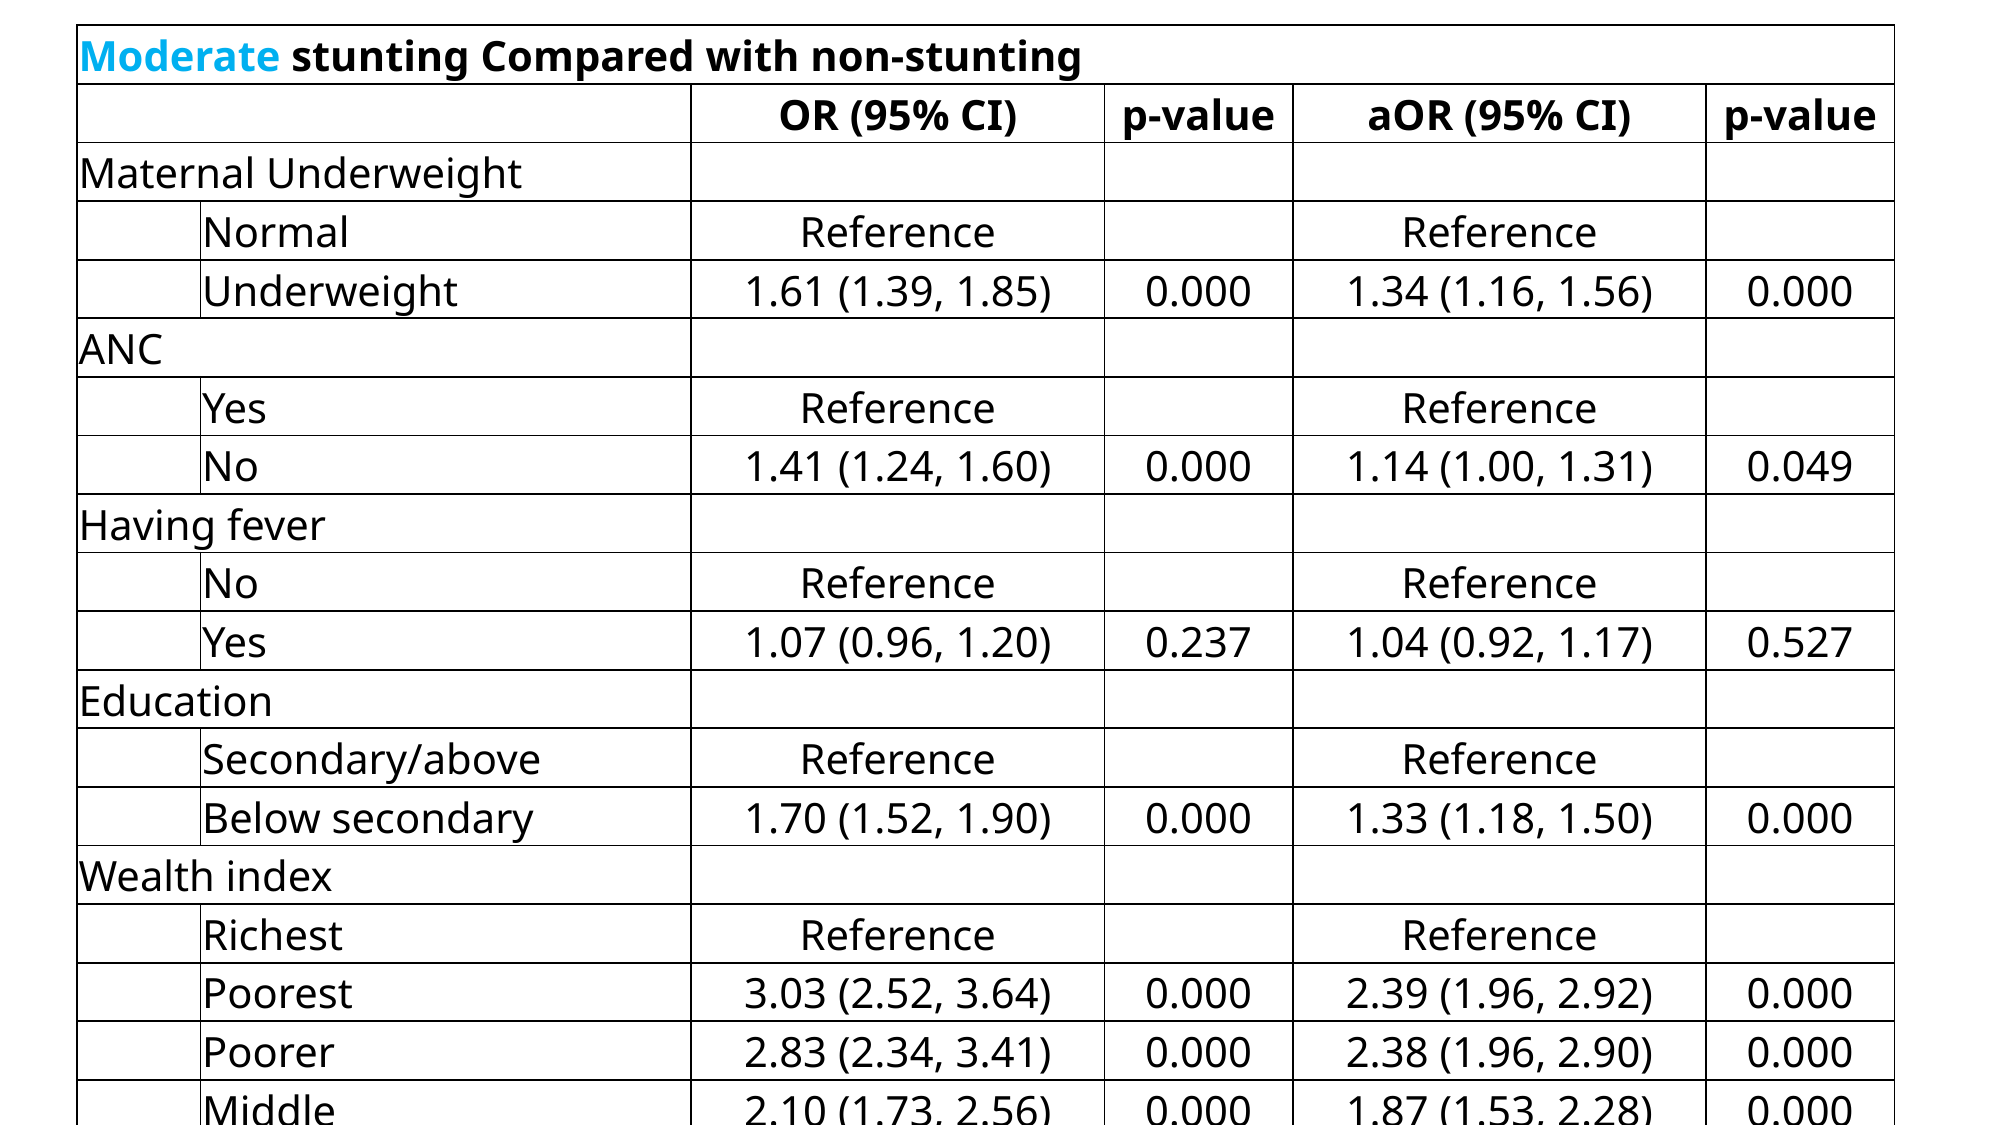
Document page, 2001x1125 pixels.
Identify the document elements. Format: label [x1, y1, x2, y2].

table_cell [1105, 202, 1292, 259]
table_cell [1105, 319, 1292, 376]
table_cell [78, 788, 200, 845]
table_cell [1707, 1081, 1894, 1125]
table_cell [1294, 729, 1705, 786]
table_cell [1294, 143, 1705, 200]
table_cell [1294, 905, 1705, 962]
table_cell [78, 1081, 200, 1125]
table_cell [1105, 1022, 1292, 1079]
table_header [78, 26, 1894, 83]
table_cell [201, 553, 690, 610]
table_cell [1294, 612, 1705, 669]
table_cell [692, 378, 1104, 435]
table_cell [692, 319, 1104, 376]
table_cell [1294, 846, 1705, 903]
table_cell [1707, 671, 1894, 727]
table_cell [692, 143, 1104, 200]
table_cell [1707, 553, 1894, 610]
table_cell [201, 788, 690, 845]
table_cell [1707, 378, 1894, 435]
table_cell [1294, 85, 1705, 142]
table_cell [692, 436, 1104, 493]
table_cell [78, 85, 690, 142]
table_cell [78, 964, 200, 1020]
table_cell [1294, 788, 1705, 845]
table_cell [201, 964, 690, 1020]
table_cell [1294, 553, 1705, 610]
table_cell [692, 671, 1104, 727]
table_cell [78, 671, 690, 727]
table_cell [201, 202, 690, 259]
table_cell [201, 436, 690, 493]
table_cell [1294, 202, 1705, 259]
table_cell [1105, 964, 1292, 1020]
table_cell [1707, 788, 1894, 845]
table_cell [1105, 378, 1292, 435]
table_cell [1105, 788, 1292, 845]
table_cell [692, 905, 1104, 962]
table_cell [692, 261, 1104, 317]
table_cell [1707, 495, 1894, 552]
table_cell [692, 964, 1104, 1020]
table_cell [1294, 671, 1705, 727]
table_cell [1105, 436, 1292, 493]
table_cell [1294, 1022, 1705, 1079]
table_cell [1105, 553, 1292, 610]
table_cell [78, 729, 200, 786]
table_cell [1105, 612, 1292, 669]
table_cell [1105, 495, 1292, 552]
table_cell [692, 553, 1104, 610]
table_cell [1707, 729, 1894, 786]
table_cell [201, 729, 690, 786]
table_cell [1294, 1081, 1705, 1125]
table_cell [201, 905, 690, 962]
table_cell [692, 612, 1104, 669]
table_cell [78, 202, 200, 259]
table_cell [201, 261, 690, 317]
table_cell [78, 319, 690, 376]
table_cell [692, 1022, 1104, 1079]
table_cell [201, 1081, 690, 1125]
table_cell [78, 905, 200, 962]
table_cell [1707, 436, 1894, 493]
table_cell [1707, 261, 1894, 317]
table_cell [1294, 319, 1705, 376]
table_cell [692, 846, 1104, 903]
table_cell [78, 553, 200, 610]
table_cell [1105, 85, 1292, 142]
table_cell [201, 612, 690, 669]
table_cell [1105, 729, 1292, 786]
table_cell [692, 1081, 1104, 1125]
table_cell [1105, 671, 1292, 727]
table_cell [78, 612, 200, 669]
table_cell [1707, 905, 1894, 962]
table_cell [1707, 612, 1894, 669]
table_cell [201, 378, 690, 435]
table_cell [692, 202, 1104, 259]
table_cell [1294, 378, 1705, 435]
table_cell [692, 495, 1104, 552]
table_cell [1707, 143, 1894, 200]
table_cell [692, 788, 1104, 845]
table_cell [1707, 85, 1894, 142]
table_cell [692, 729, 1104, 786]
table_cell [1105, 1081, 1292, 1125]
table_cell [1294, 261, 1705, 317]
table_cell [1105, 846, 1292, 903]
table_cell [692, 85, 1104, 142]
table_cell [78, 846, 690, 903]
table_cell [78, 1022, 200, 1079]
table_cell [201, 1022, 690, 1079]
table_cell [78, 436, 200, 493]
table_cell [1105, 143, 1292, 200]
table_cell [78, 378, 200, 435]
table_cell [78, 495, 690, 552]
table_cell [1707, 319, 1894, 376]
table_cell [1294, 495, 1705, 552]
table_cell [1707, 1022, 1894, 1079]
table_cell [1105, 261, 1292, 317]
table_cell [1707, 846, 1894, 903]
table_cell [1105, 905, 1292, 962]
table_cell [78, 261, 200, 317]
table_cell [1294, 964, 1705, 1020]
table_cell [1707, 202, 1894, 259]
table_cell [78, 143, 690, 200]
table_cell [1294, 436, 1705, 493]
table_cell [1707, 964, 1894, 1020]
